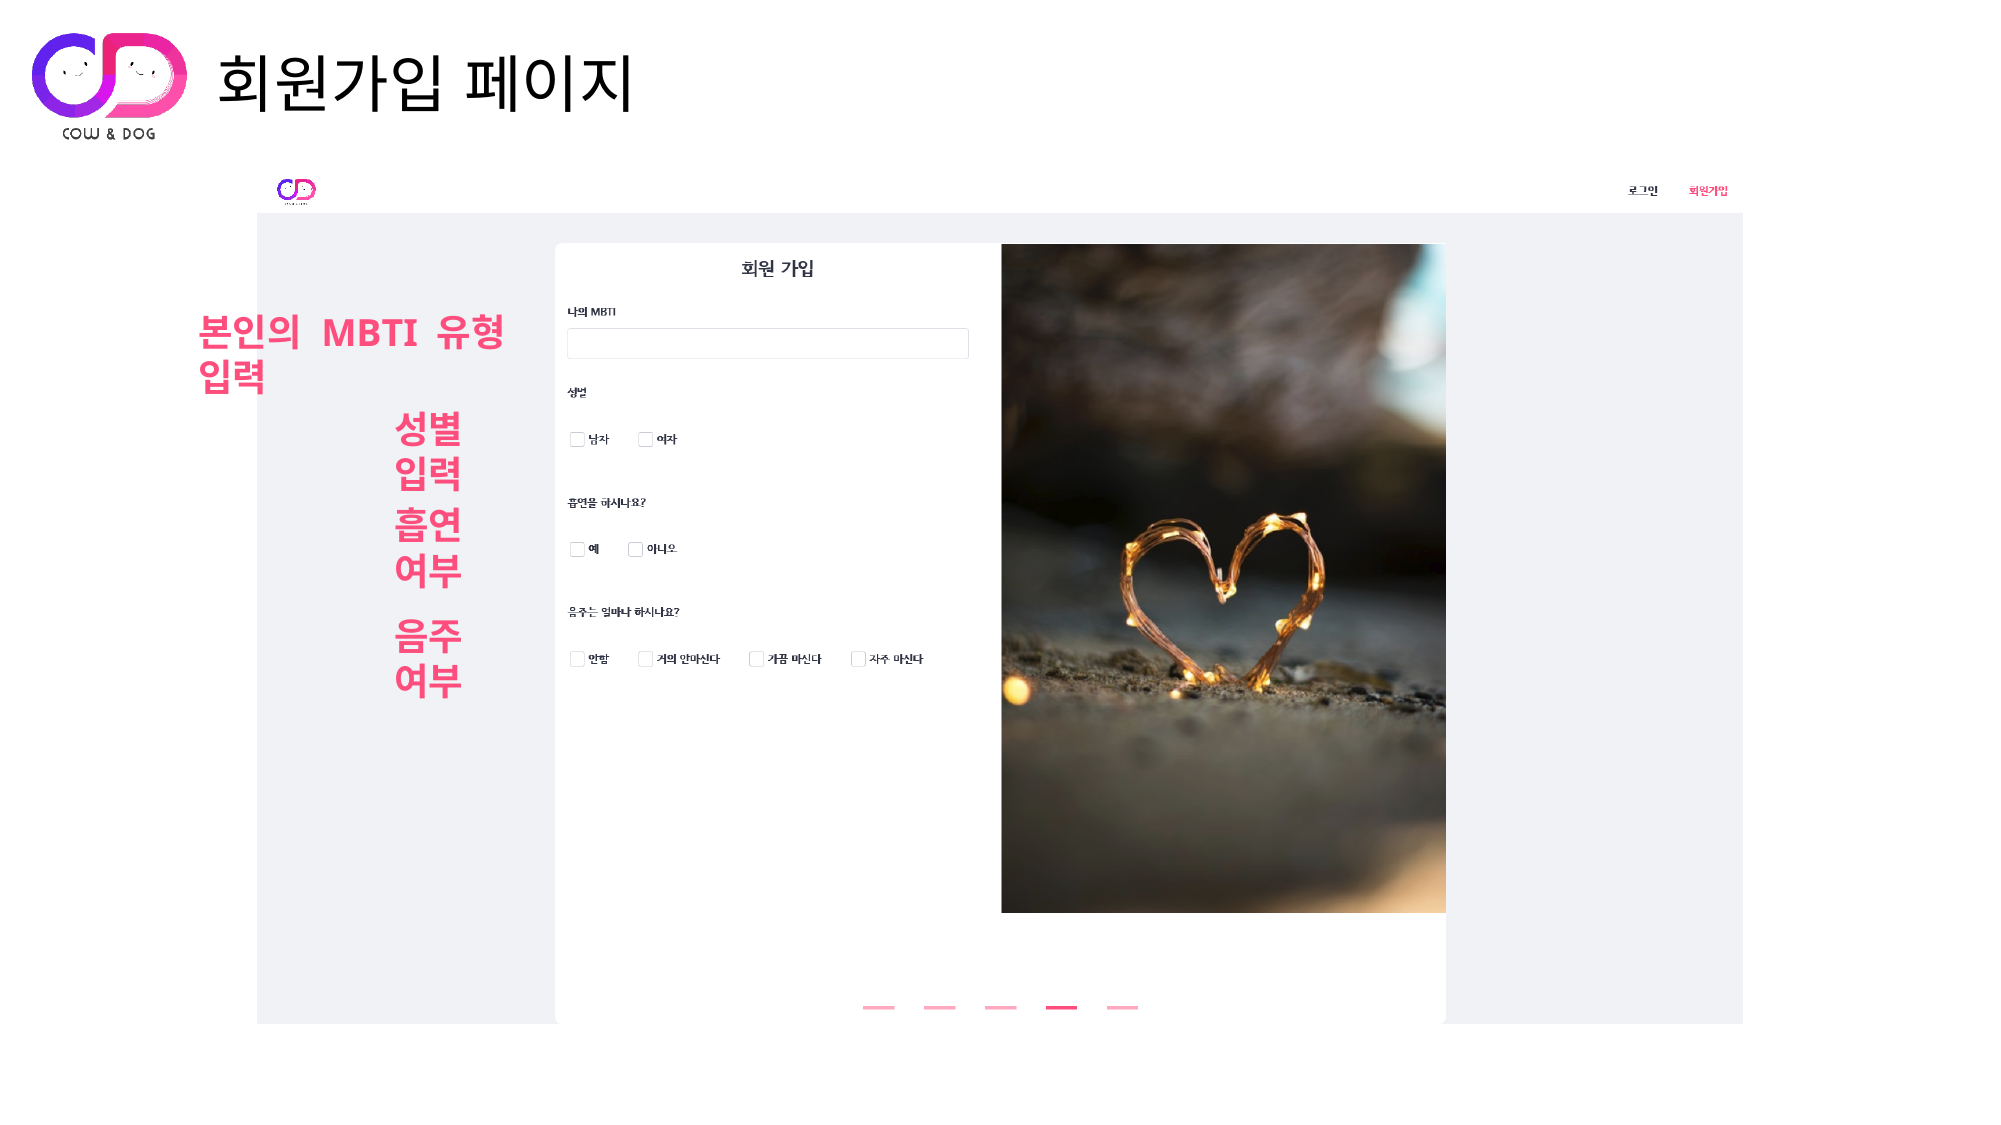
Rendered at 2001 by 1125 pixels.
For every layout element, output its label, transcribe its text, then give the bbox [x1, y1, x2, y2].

text_box 회원가입 페이지 [203, 37, 1000, 128]
picture [257, 169, 1743, 1024]
picture [15, 17, 203, 150]
text_box 본인의 MBTI 유형 입력 [183, 301, 257, 407]
